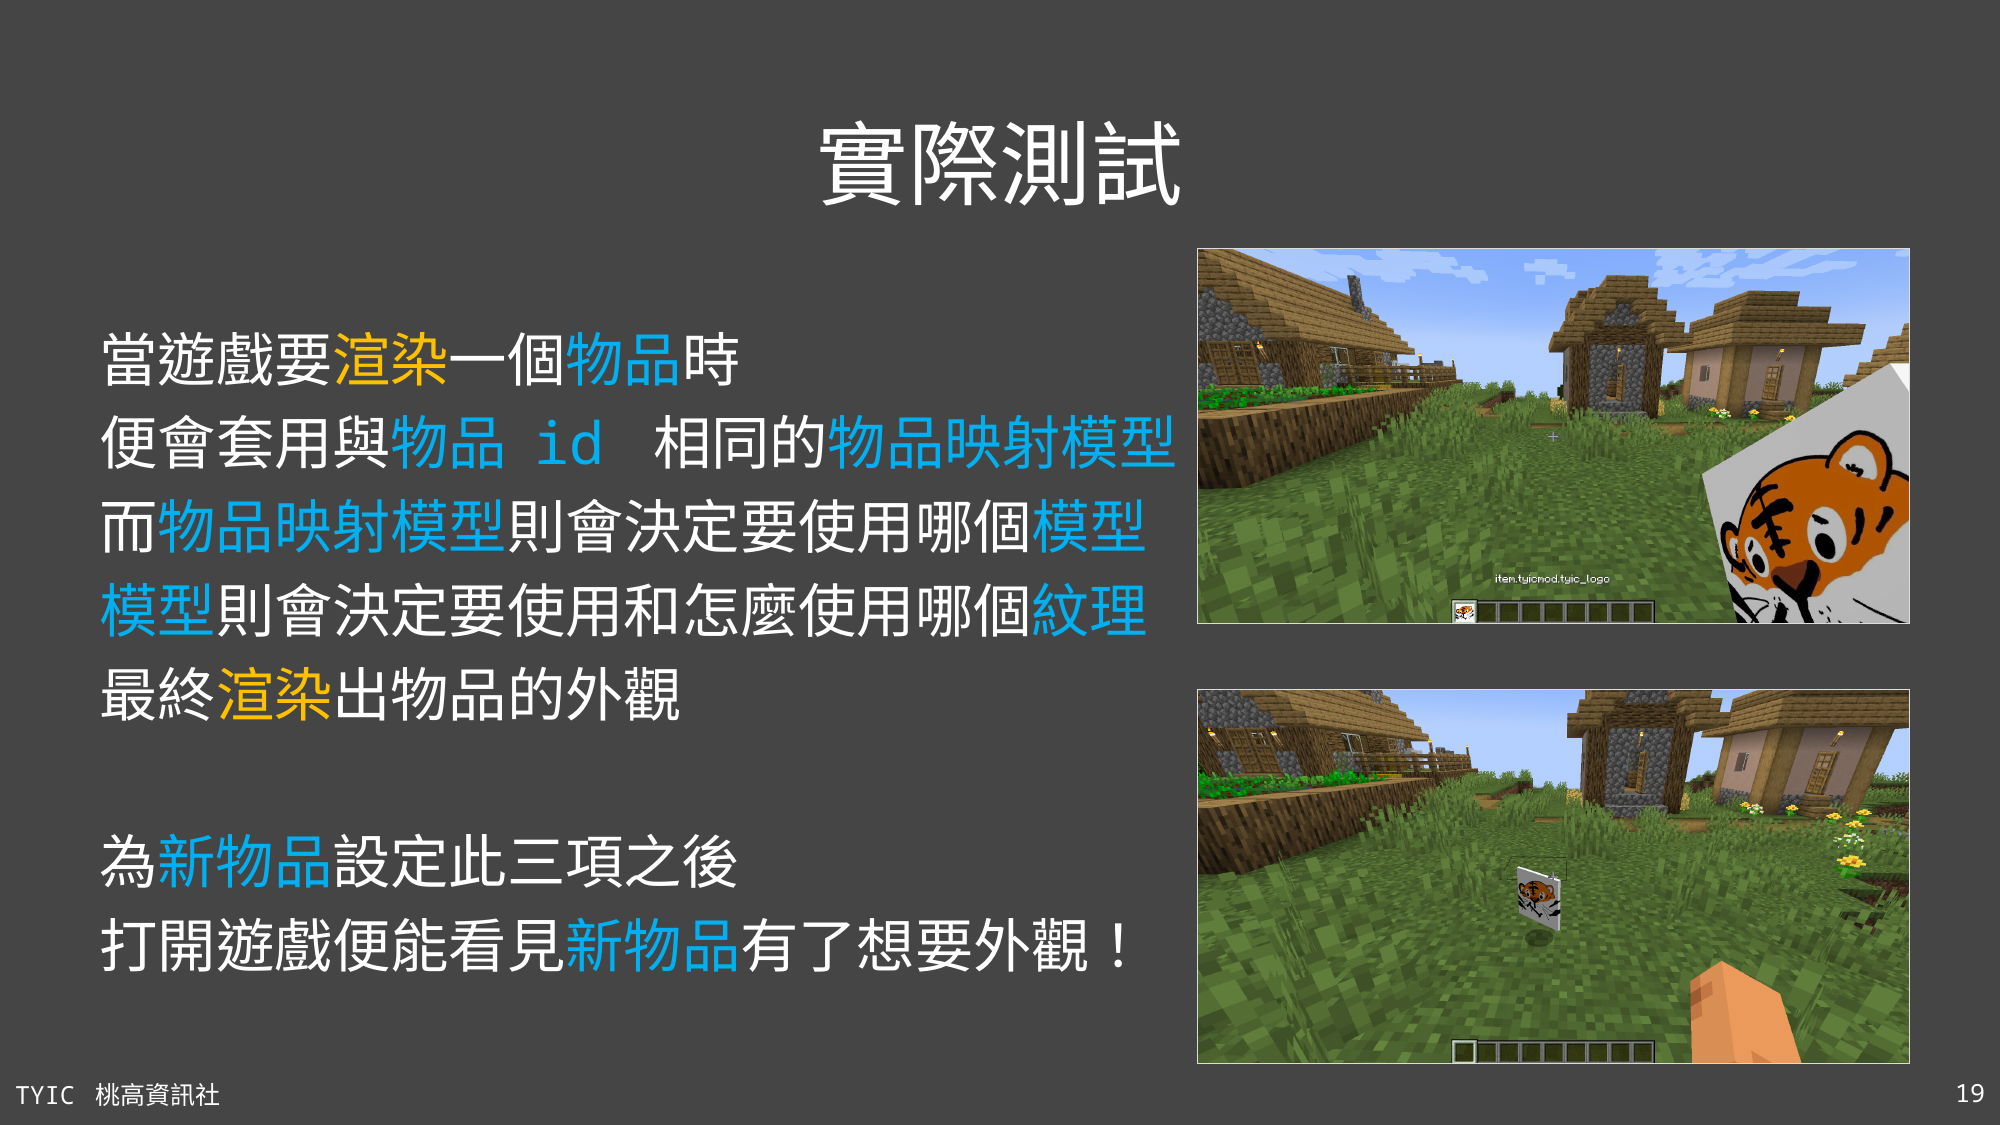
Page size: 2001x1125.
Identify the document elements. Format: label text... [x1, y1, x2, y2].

picture [1196, 248, 1910, 624]
title 實際測試 [137, 59, 1863, 278]
picture [1196, 689, 1910, 1064]
list 當遊戲要渲染一個物品時 便會套用與物品 id 相同的物品映射模型 而物品映射模型則會決定要使用哪個模型 模型則會決定要使用和怎麼使用哪個紋理 最終渲染出物品的外觀 為新物品設定此三項之後 打開遊戲便能看見新物品有了想要外觀！ [84, 323, 1197, 998]
